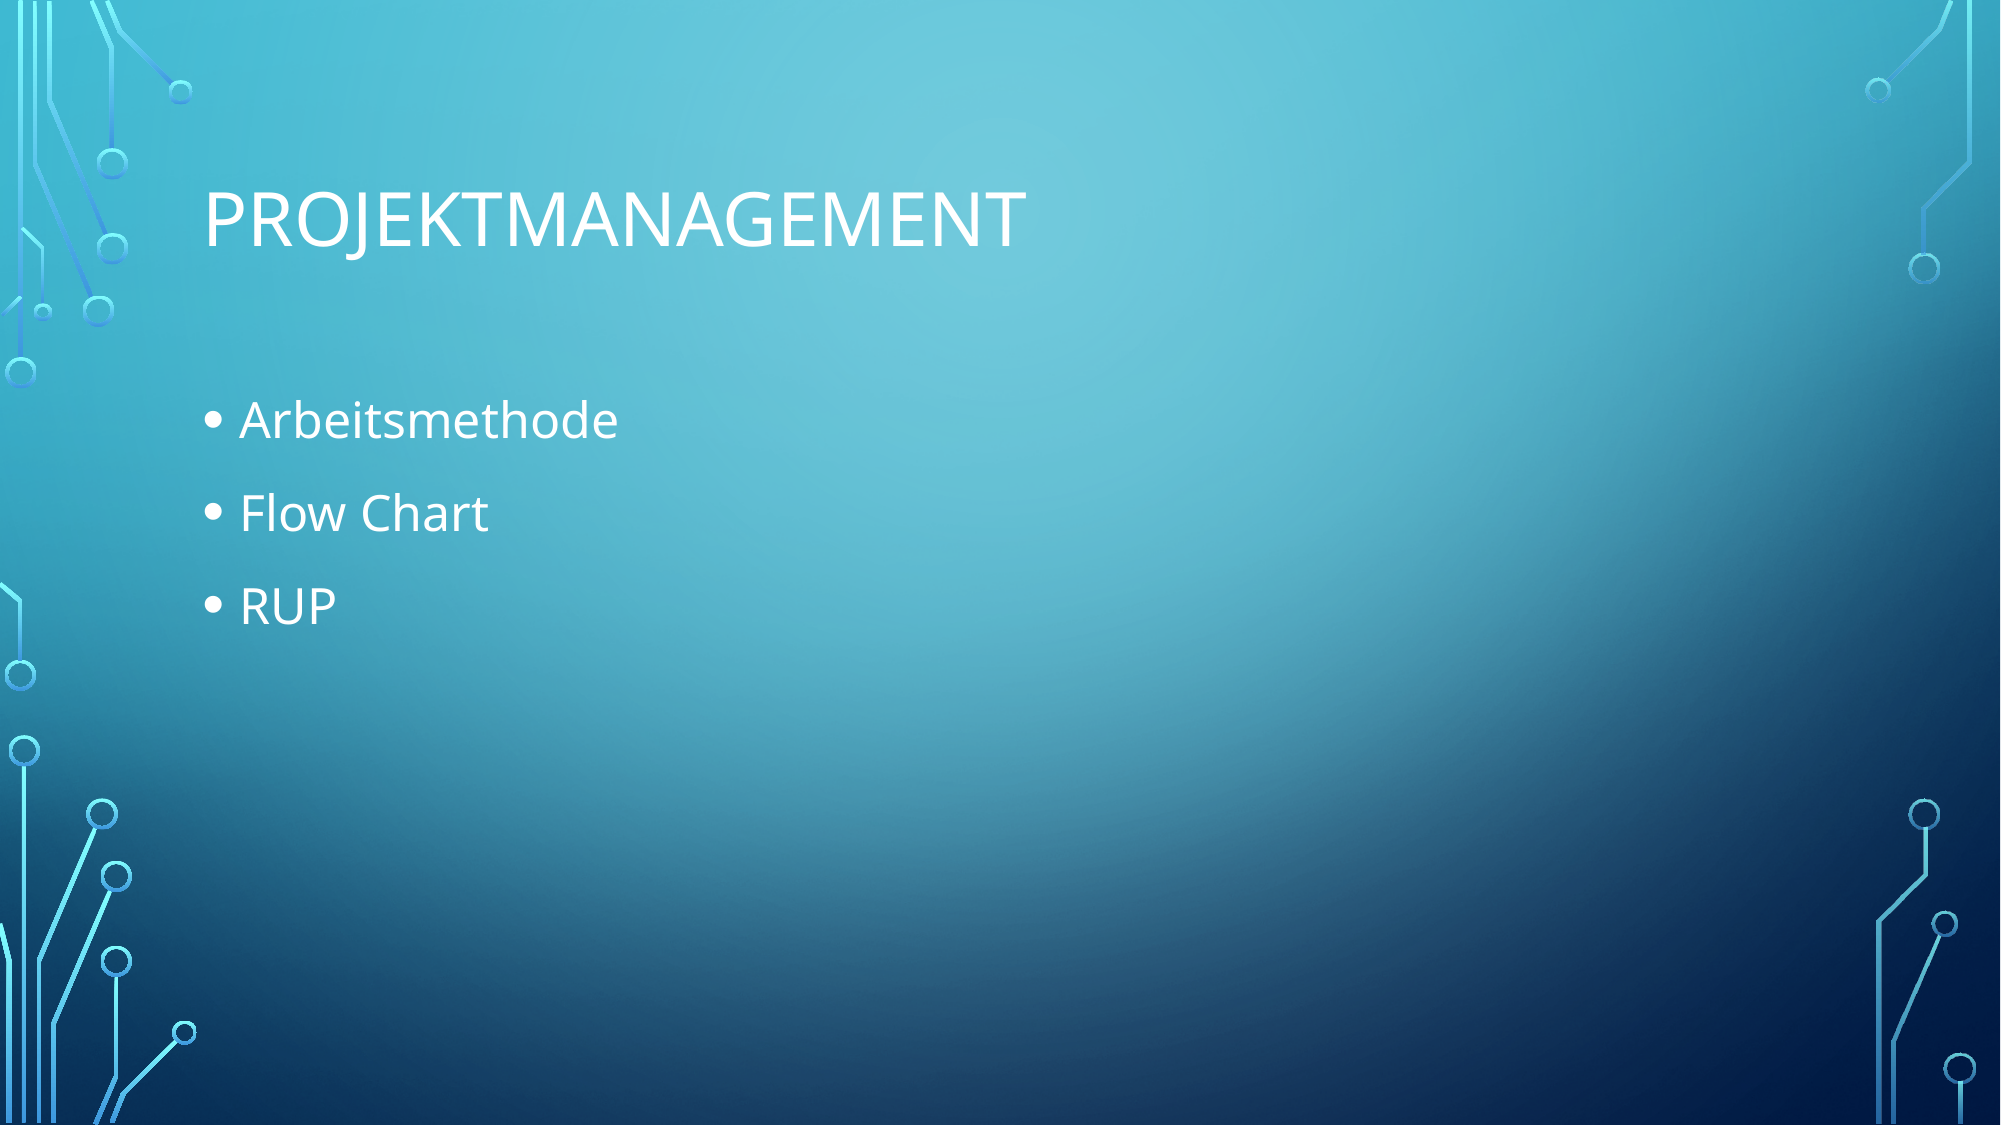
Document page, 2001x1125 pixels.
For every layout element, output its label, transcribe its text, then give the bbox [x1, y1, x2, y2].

list Arbeitsmethode Flow Chart RUP [187, 369, 1813, 950]
title Projektmanagement [187, 101, 1813, 344]
